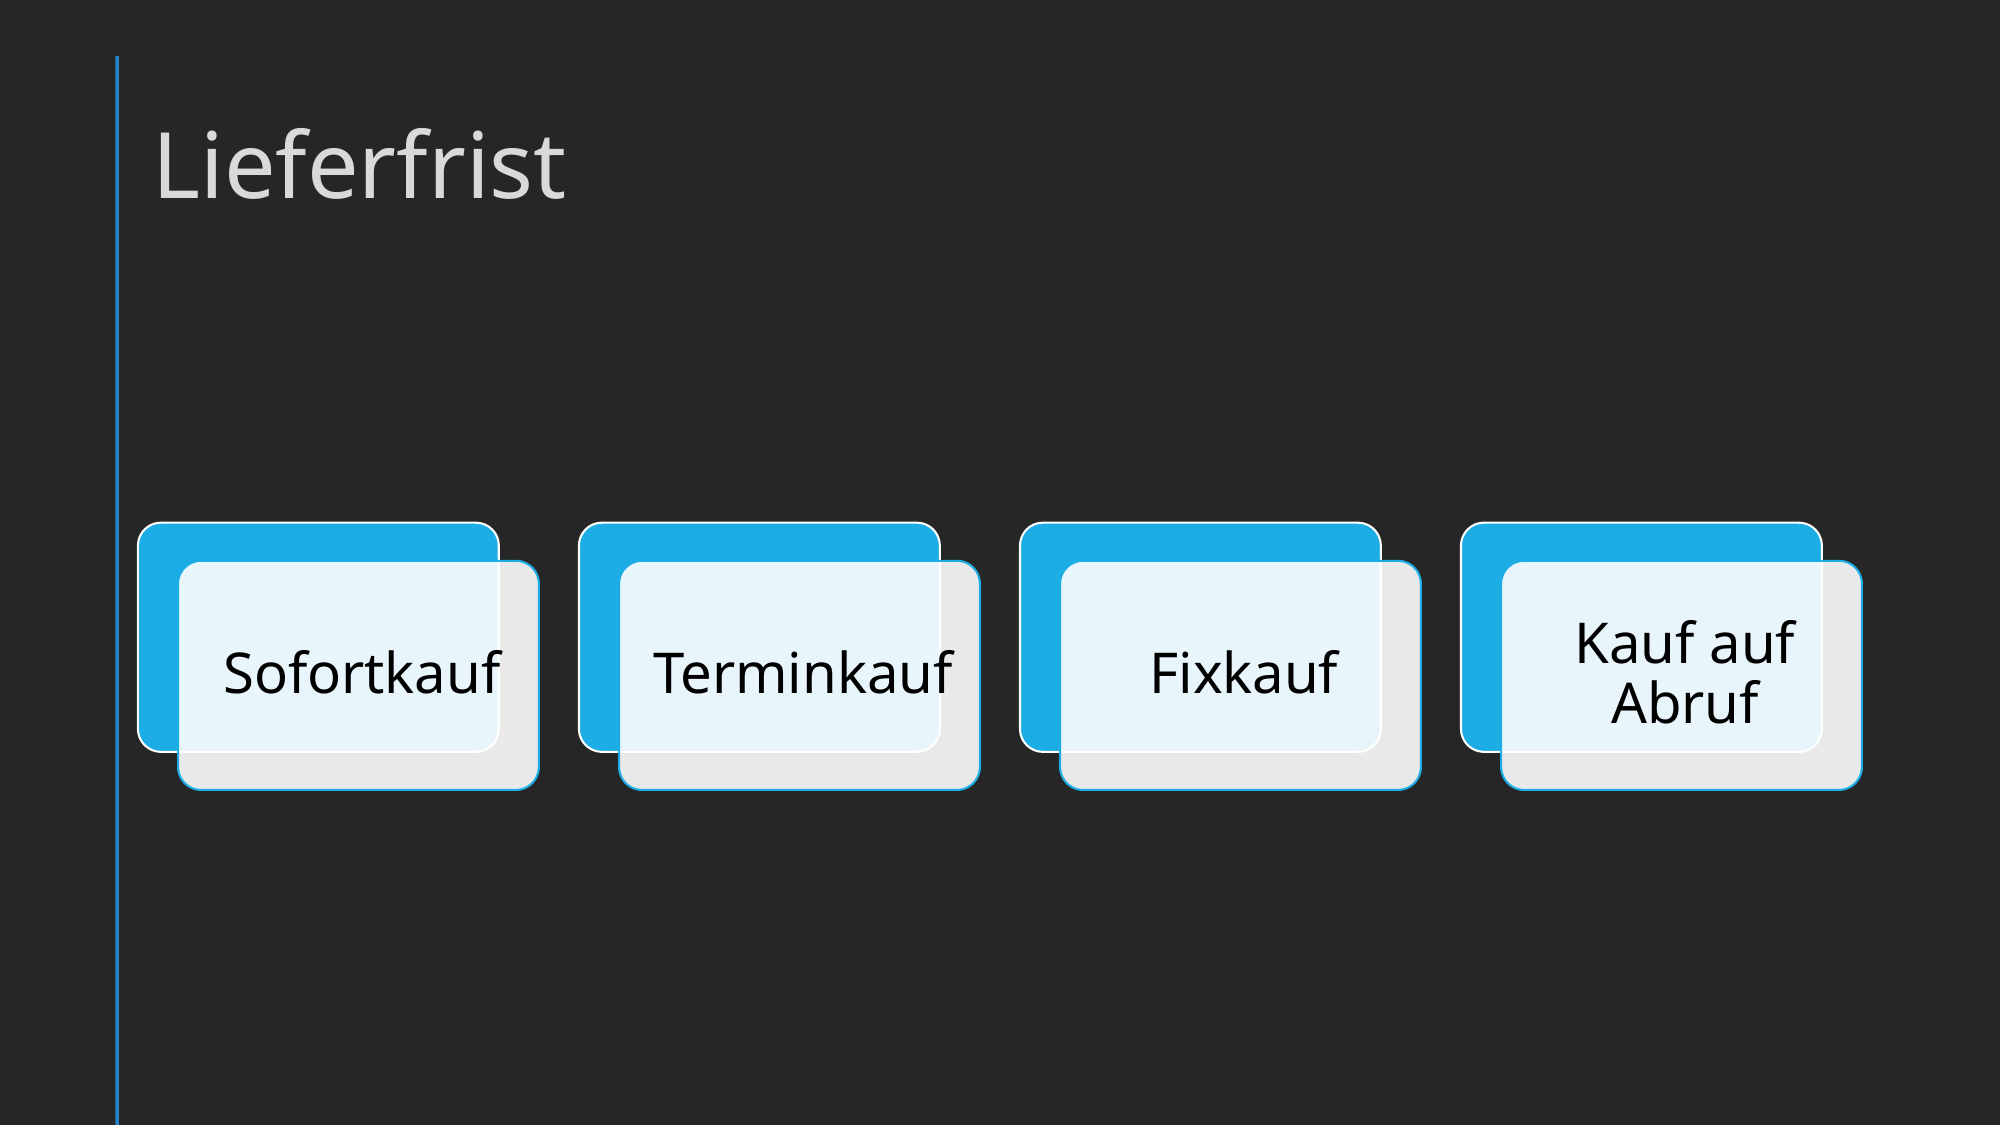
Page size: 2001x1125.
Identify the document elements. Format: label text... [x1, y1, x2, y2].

title Lieferfrist [137, 59, 1752, 278]
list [137, 299, 1863, 1014]
